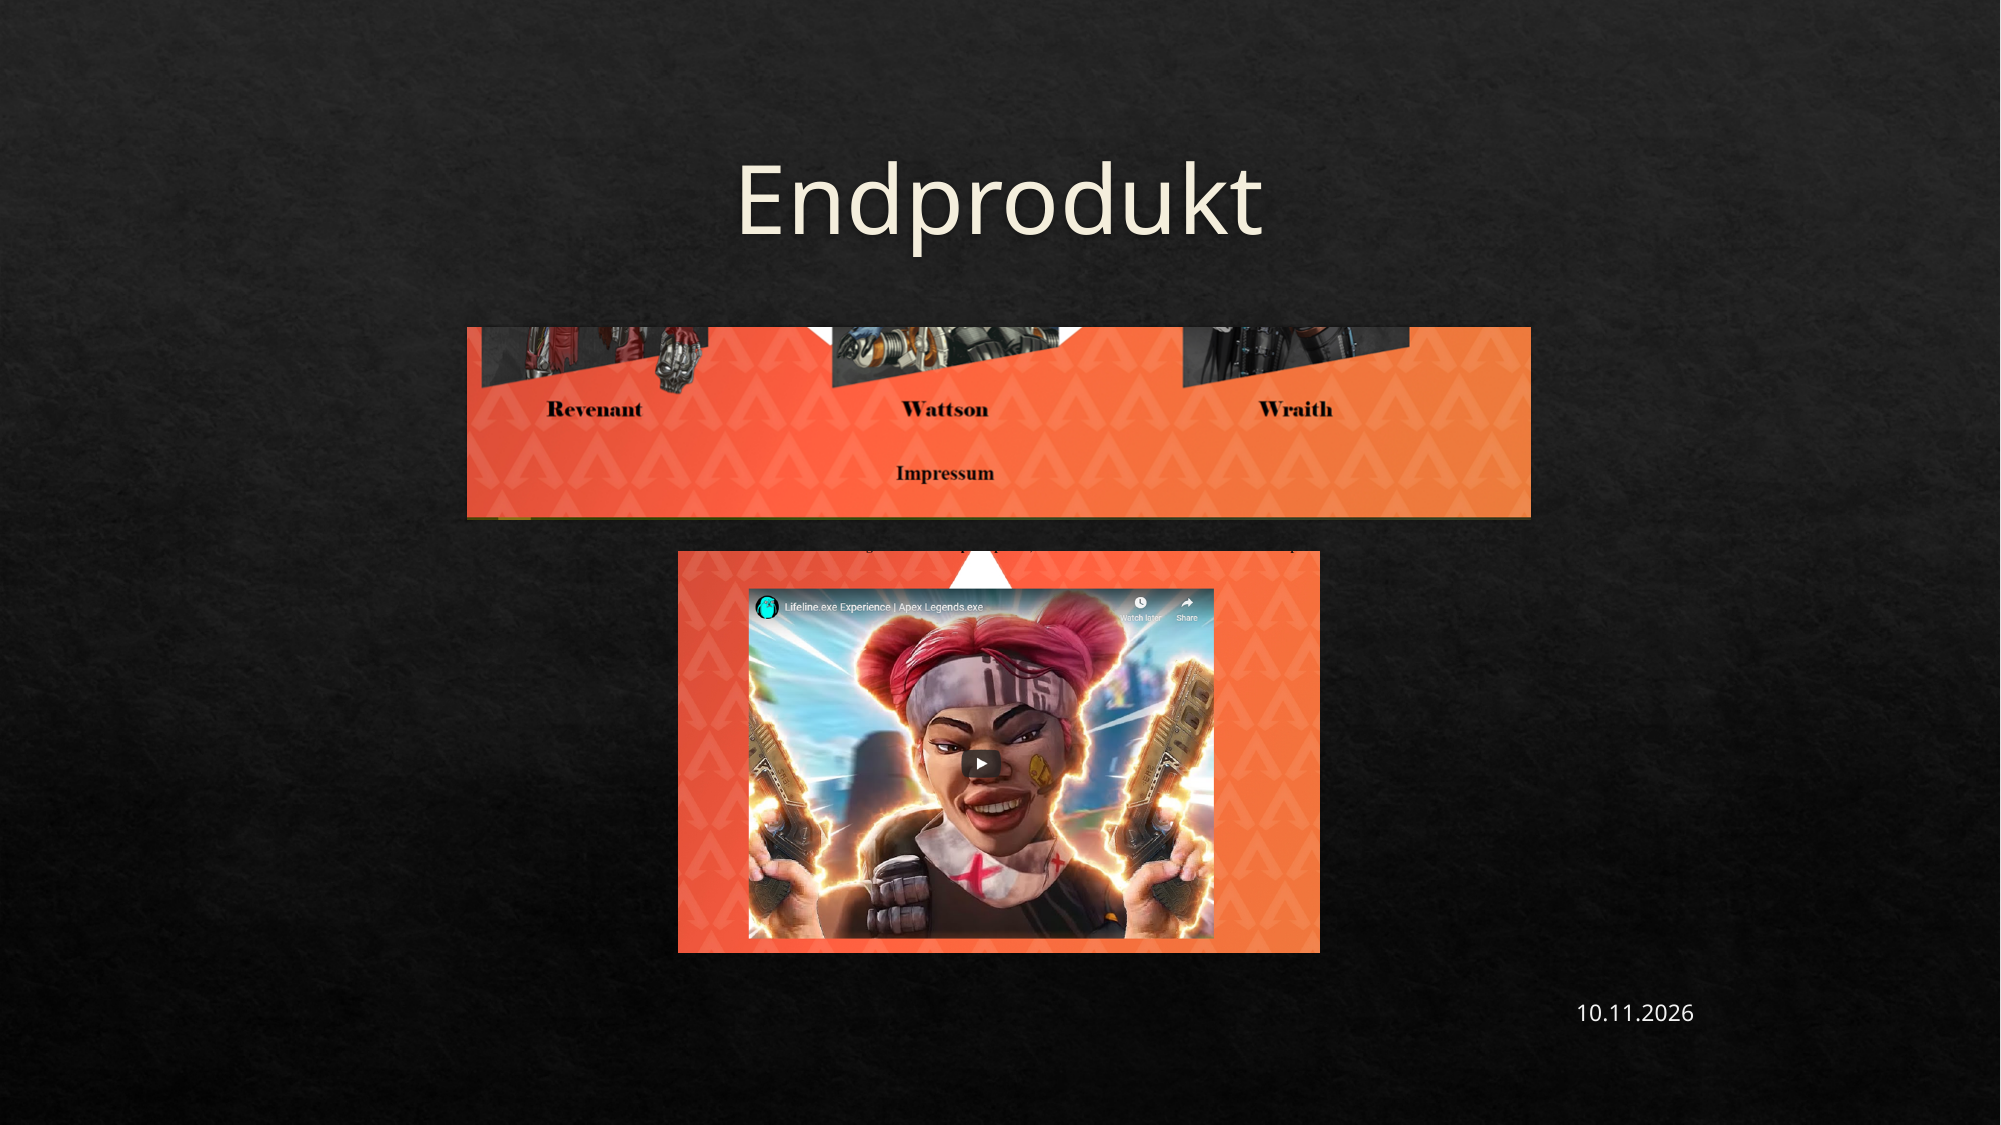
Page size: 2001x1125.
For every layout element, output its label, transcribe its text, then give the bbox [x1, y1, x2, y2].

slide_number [1259, 984, 1710, 1045]
picture [677, 550, 1321, 954]
title Endprodukt [149, 99, 1849, 307]
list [467, 327, 1531, 520]
